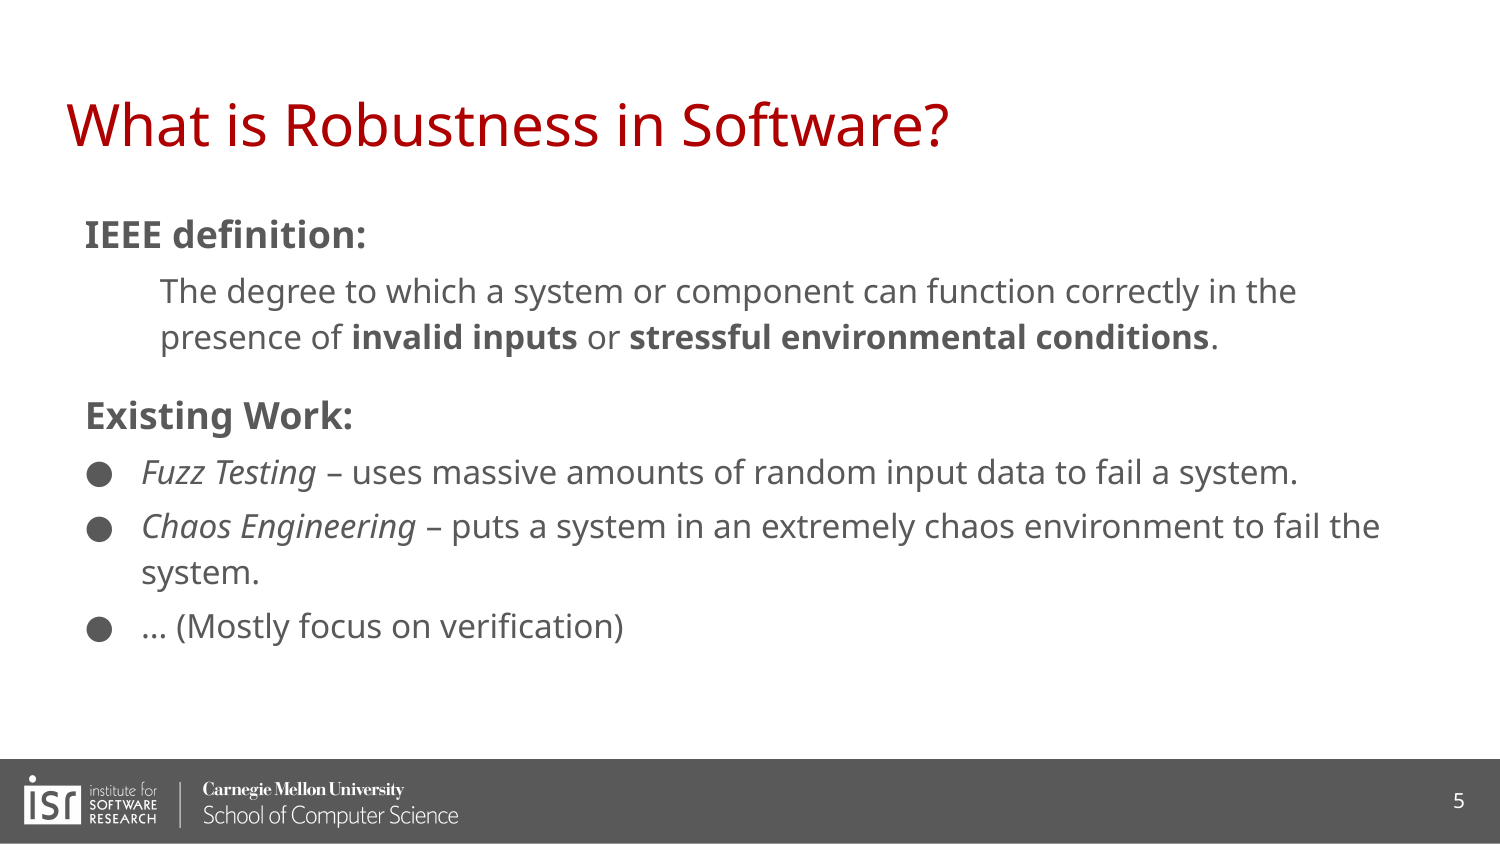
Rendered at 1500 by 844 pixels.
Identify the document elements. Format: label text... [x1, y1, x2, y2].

picture [24, 775, 458, 828]
title What is Robustness in Software? [51, 72, 1449, 167]
list IEEE definition: The degree to which a system or component can function correctly in the presence of invalid inputs or stressful environmental conditions. Existing Work: Fuzz Testing – uses massive amounts of random input data to fail a system. Chaos Engineering – puts a system in an extremely chaos environment to fail the system. … (Mostly focus on verification) [51, 189, 1449, 710]
slide_number 5 [1389, 769, 1480, 834]
